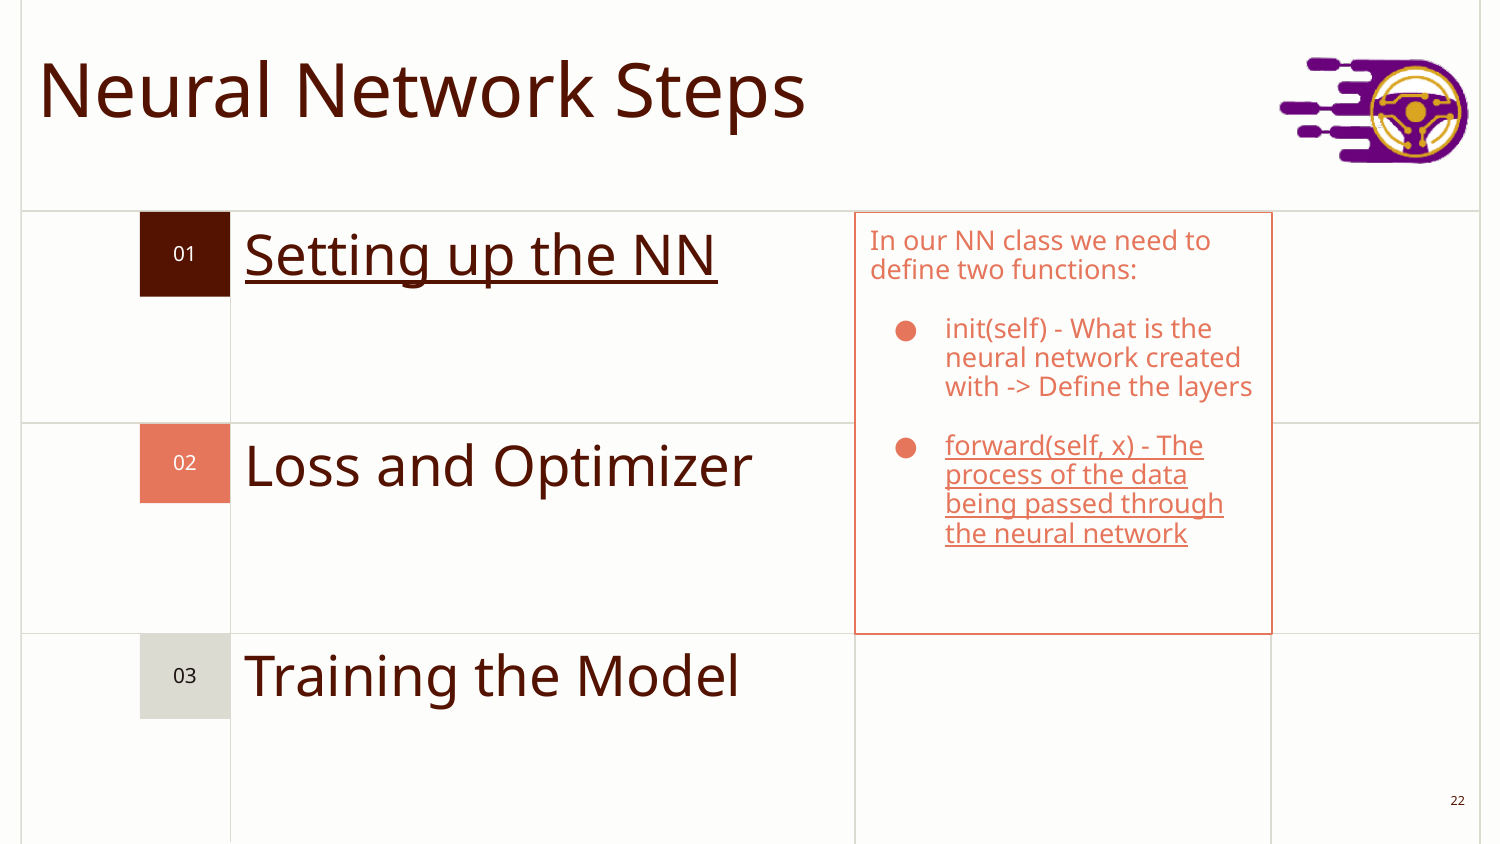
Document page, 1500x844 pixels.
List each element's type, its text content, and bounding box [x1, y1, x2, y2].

subtitle 02 [139, 432, 226, 504]
subtitle 01 [139, 220, 226, 297]
subtitle In our NN class we need to define two functions: init(self) - What is the neural network created with -> Define the layers forward(self, x) - The process of the data being passed through the neural network [859, 220, 1266, 422]
slide_number ‹#› [1390, 778, 1481, 843]
picture [1270, 4, 1480, 214]
subtitle In our NN class we need to define two functions: init(self) - What is the neural network created with -> Define the layers forward(self, x) - The process of the data being passed through the neural network [859, 432, 1266, 632]
subtitle Setting up the NN [236, 220, 850, 268]
subtitle 03 [139, 642, 226, 719]
title Neural Network Steps [22, 37, 1086, 209]
subtitle Training the Model [236, 642, 850, 689]
subtitle Loss and Optimizer [236, 432, 850, 532]
